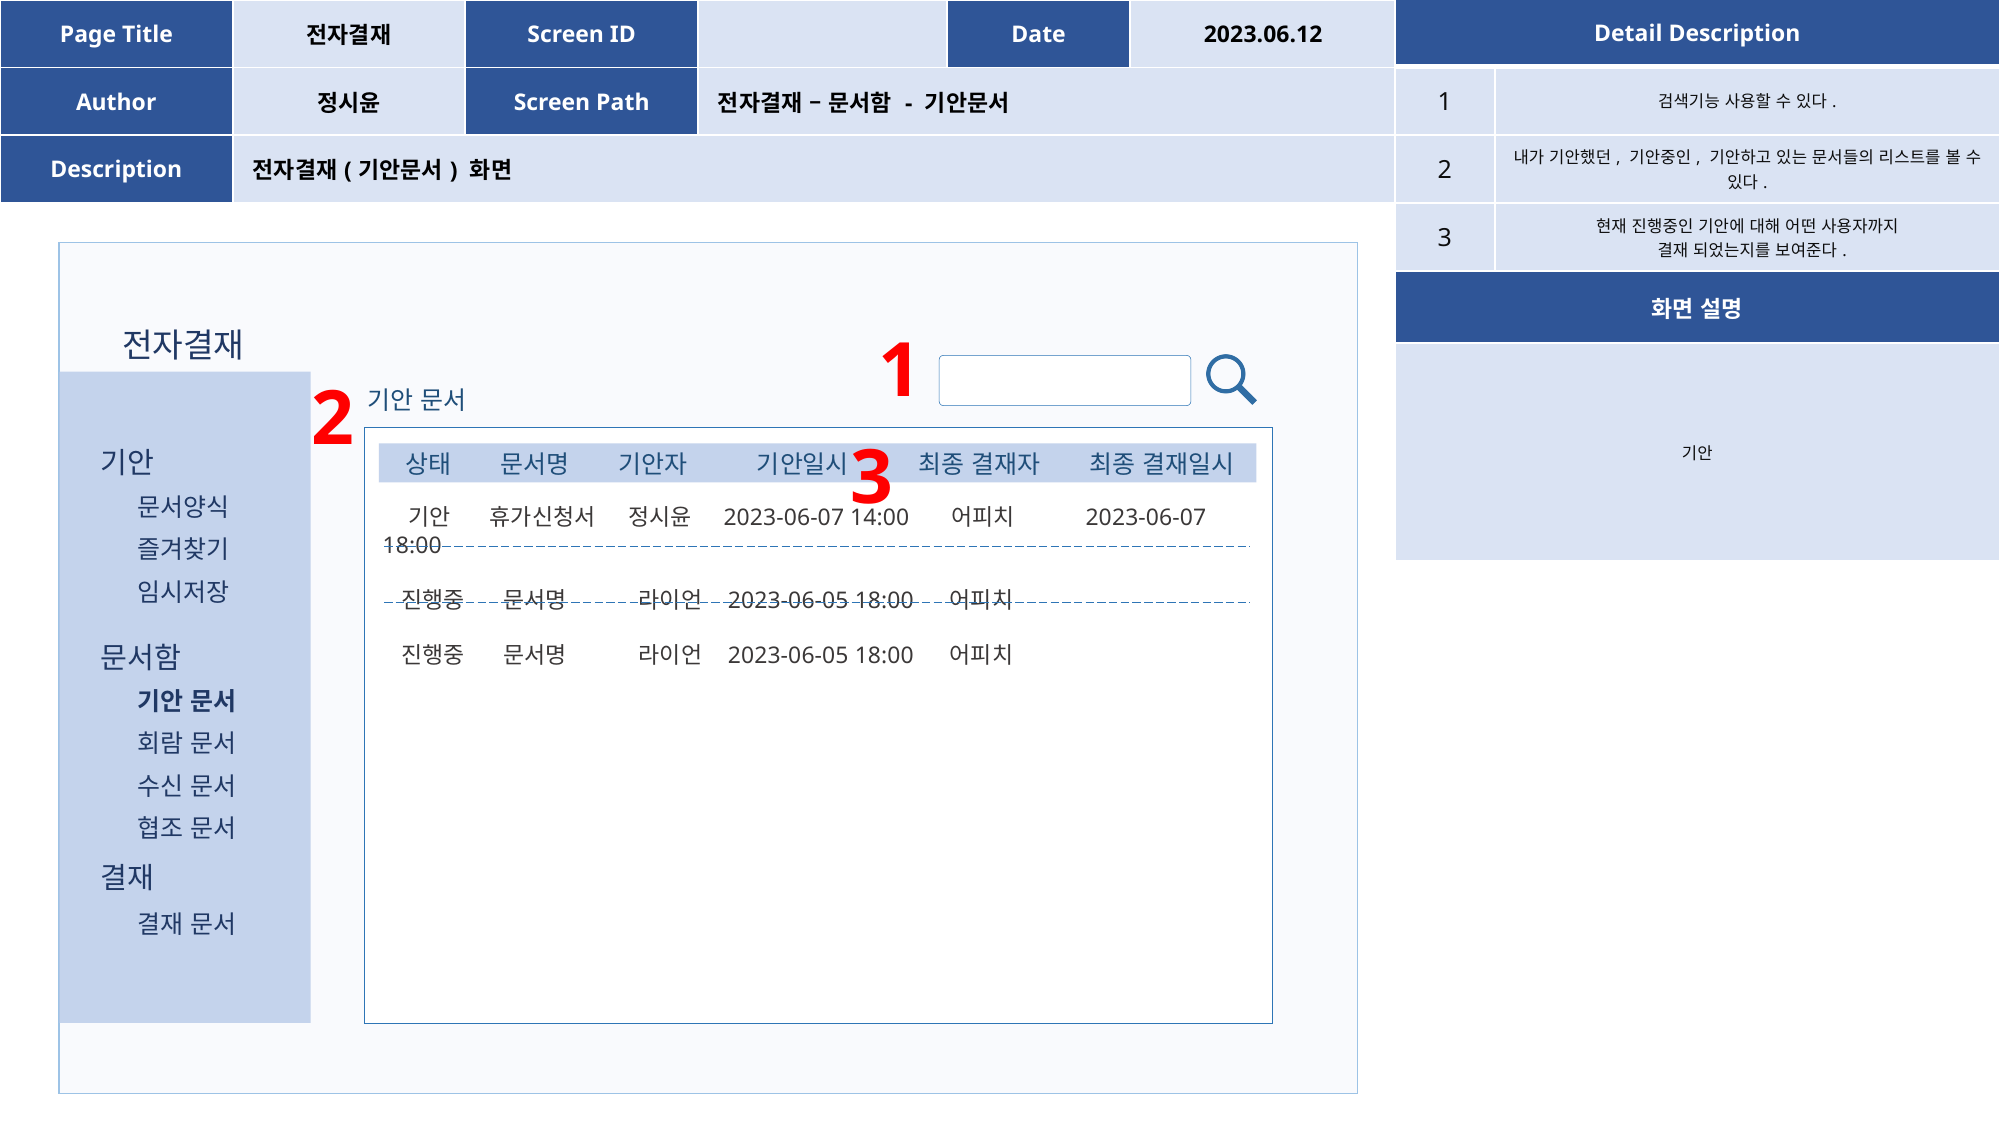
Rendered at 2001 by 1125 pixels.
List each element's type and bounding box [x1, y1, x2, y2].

table_cell [1496, 69, 1999, 134]
table_cell [234, 136, 1394, 202]
table_cell [466, 68, 697, 134]
table_header [1131, 1, 1394, 67]
table_cell [234, 68, 464, 134]
table_header [234, 1, 464, 67]
table_header [948, 1, 1129, 67]
table_cell [1496, 136, 1999, 202]
table_cell [699, 68, 1394, 134]
table_cell [1396, 204, 1494, 270]
table_header [699, 1, 946, 67]
table_header [466, 1, 697, 67]
table_cell [1396, 272, 1999, 342]
table_cell [1, 68, 232, 134]
table_cell [1396, 344, 1999, 560]
table_cell [1396, 69, 1494, 134]
table_cell [1, 136, 232, 202]
table_cell [1496, 204, 1999, 270]
table_cell [1396, 136, 1494, 202]
table_header [1396, 0, 1999, 64]
text_box [58, 241, 1359, 1094]
table_header [1, 1, 232, 67]
